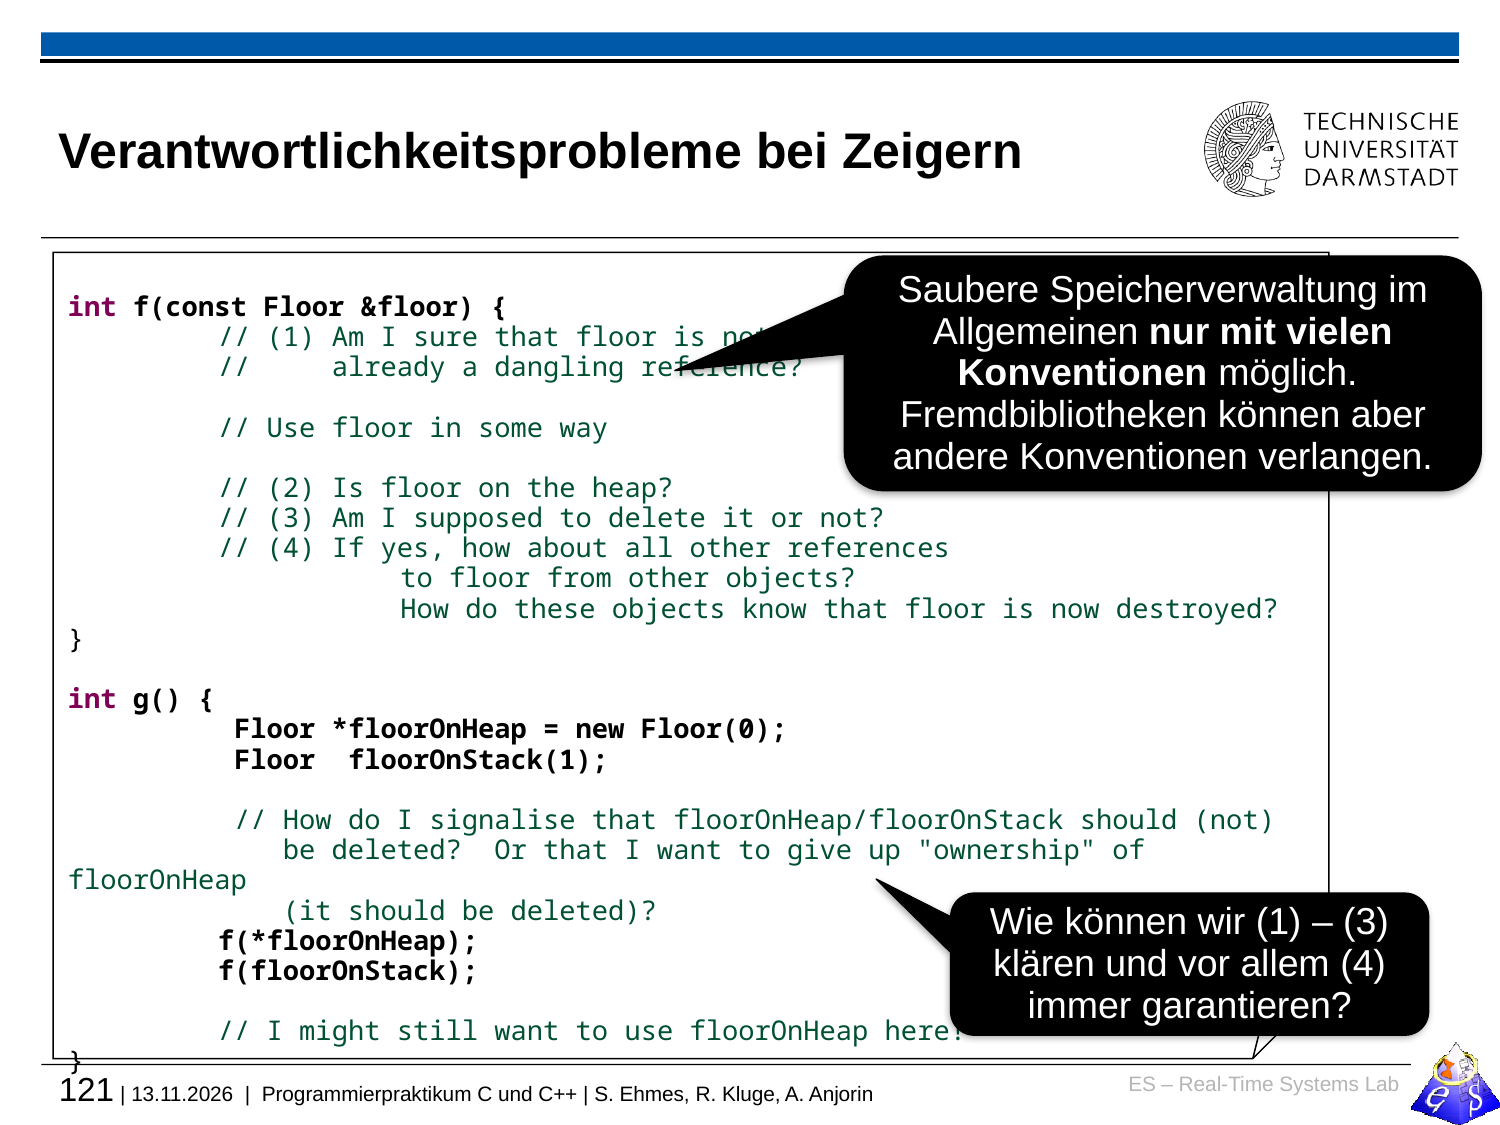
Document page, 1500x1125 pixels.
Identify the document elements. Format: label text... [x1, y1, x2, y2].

picture [1411, 1041, 1500, 1125]
table_cell 1000 [876, 883, 1258, 1041]
text_box int f(const Floor &floor) { // (1) Am I sure that floor is not // already a dangling reference? // Use floor in some way // (2) Is floor on the heap? // (3) Am I supposed to delete it or not? // (4) If yes, how about all other references to floor from other objects? How do these objects know that floor is now destroyed? } int g() { Floor *floorOnHeap = new Floor(0); Floor floorOnStack(1); // How do I signalise that floorOnHeap/floorOnStack should (not) be deleted? Or that I want to give up "ownership" of floorOnHeap (it should be deleted)? f(*floorOnHeap); f(floorOnStack); // I might still want to use floorOnHeap here! } [53, 252, 1329, 1059]
picture [1187, 84, 1483, 214]
table_cell 1000 [676, 360, 1329, 498]
title Verantwortlichkeitsprobleme bei Zeigern [58, 80, 1187, 218]
text_box Saubere Speicherverwaltung im Allgemeinen nur mit vielen Konventionen möglich. Fremdbibliotheken können aber andere Konventionen verlangen. [674, 255, 1482, 492]
text_box Wie können wir (1) – (3) klären und vor allem (4) immer garantieren? [875, 878, 1430, 1036]
